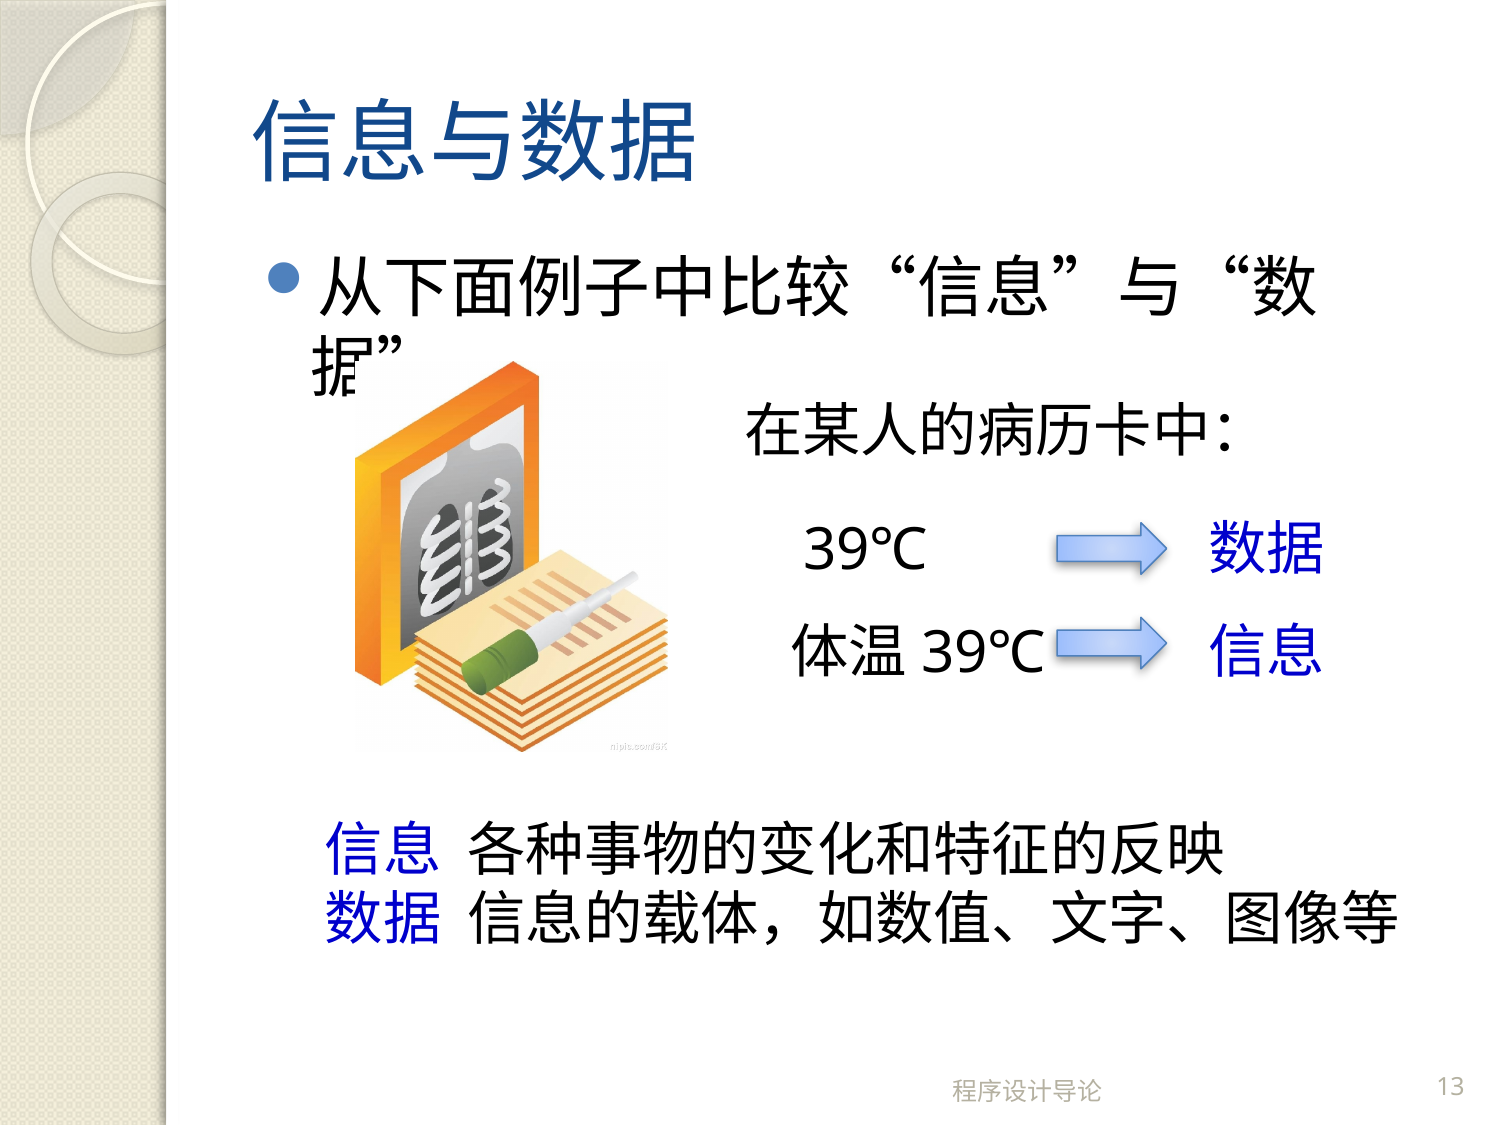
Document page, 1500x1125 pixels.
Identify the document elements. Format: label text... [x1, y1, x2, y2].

text_box 体温39℃ [775, 606, 1061, 692]
text_box 39℃ [788, 503, 943, 589]
slide_number 13 [1413, 1034, 1488, 1113]
text_box 在某人的病历卡中： [729, 385, 1284, 471]
picture [355, 361, 668, 752]
text_box 信息 [1193, 606, 1340, 692]
title 信息与数据 [235, 45, 1466, 233]
text_box [1056, 616, 1168, 670]
text_box 信息 各种事物的变化和特征的反映 数据 信息的载体，如数值、文字、图像等 [235, 804, 1466, 959]
text_box 数据 [1193, 503, 1340, 589]
list 从下面例子中比较“信息”与“数据” [235, 237, 1466, 339]
text_box [1056, 522, 1168, 575]
footer 程序设计导论 [937, 1034, 1413, 1113]
